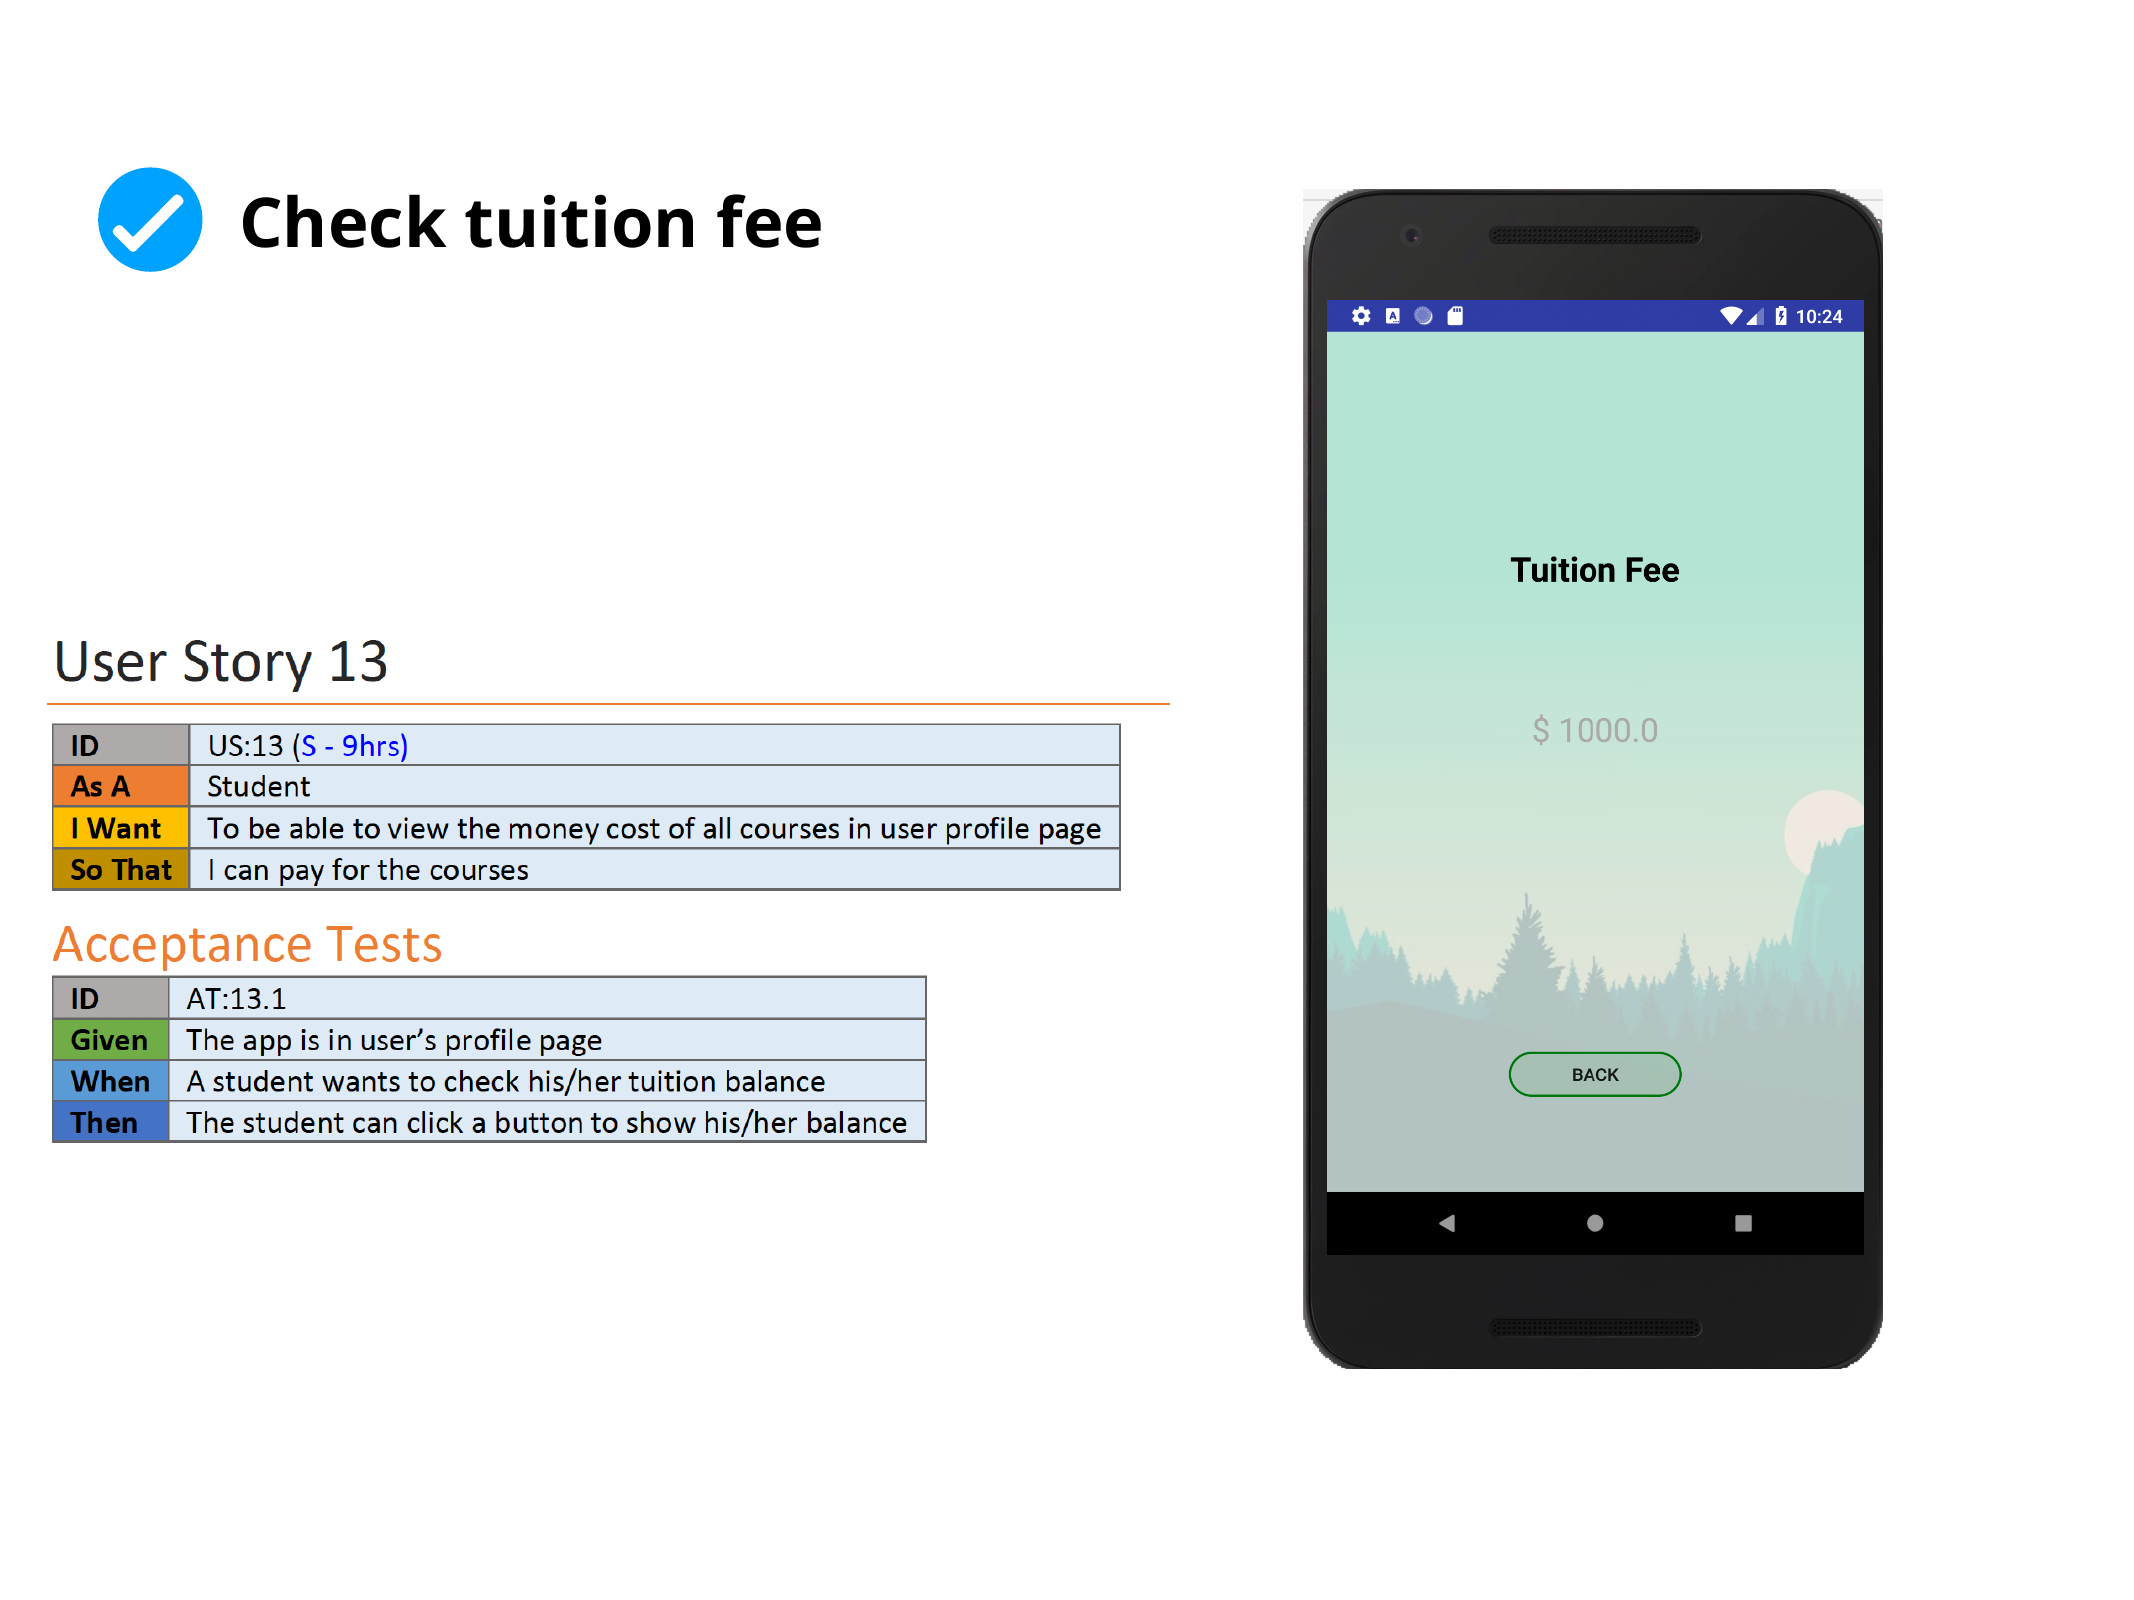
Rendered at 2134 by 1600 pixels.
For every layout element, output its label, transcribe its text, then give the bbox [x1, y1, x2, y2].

text_box Check tuition fee [230, 170, 852, 270]
picture [17, 612, 1171, 1192]
text_box [98, 167, 203, 272]
picture [1302, 189, 1883, 1369]
